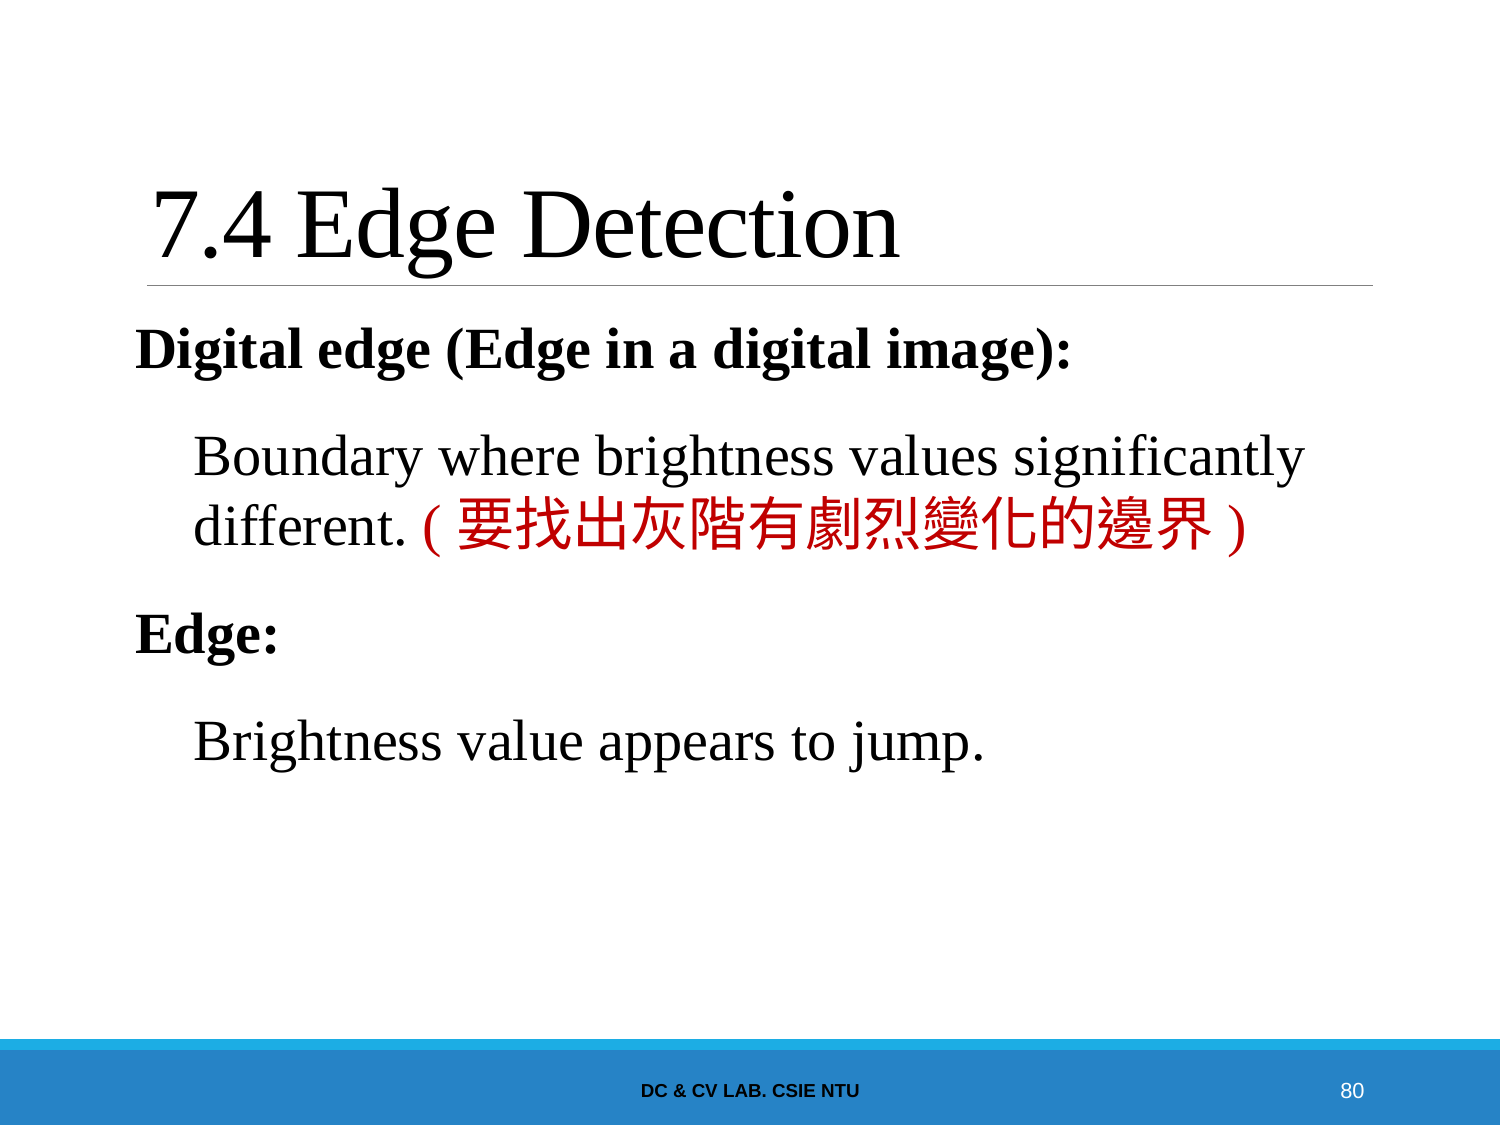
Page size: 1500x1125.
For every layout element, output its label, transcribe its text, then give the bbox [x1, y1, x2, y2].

footer DC & CV Lab. CSIE NTU [453, 1059, 1047, 1120]
title 7.4 Edge Detection [135, 47, 1373, 285]
list Digital edge (Edge in a digital image): Boundary where brightness values significantly different. (要找出灰階有劇烈變化的邊界) Edge: Brightness value appears to jump. [135, 302, 1373, 963]
slide_number 80 [1218, 1059, 1380, 1120]
